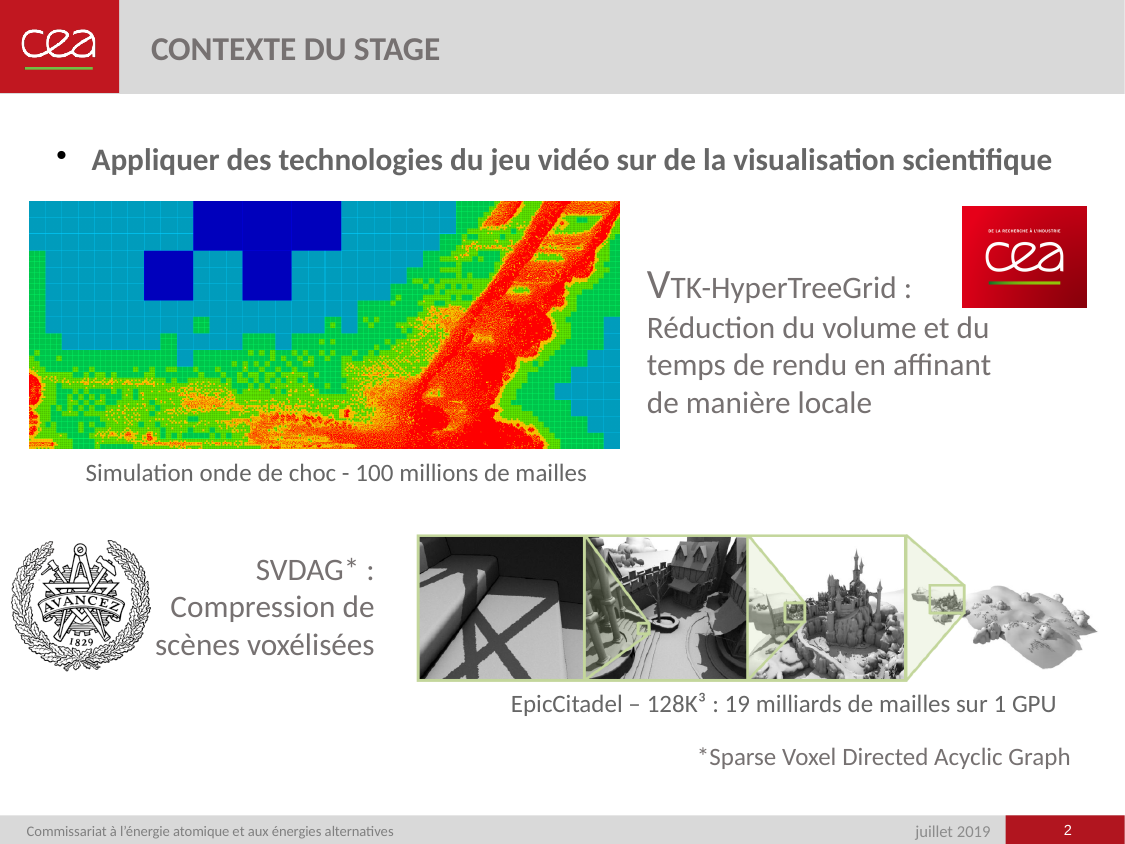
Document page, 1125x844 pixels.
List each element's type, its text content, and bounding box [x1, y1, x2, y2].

text_box *Sparse Voxel Directed Acyclic Graph [378, 732, 1087, 803]
text_box VTK-HyperTreeGrid : Réduction du volume et du temps de rendu en affinant de manière locale [625, 249, 1046, 414]
text_box EpicCitadel – 128K³ : 19 milliards de mailles sur 1 GPU [496, 680, 1125, 721]
picture [962, 205, 1087, 308]
text_box 1 [1029, 821, 1107, 839]
picture [11, 540, 151, 672]
text_box Appliquer des technologies du jeu vidéo sur de la visualisation scientifique [41, 131, 1069, 177]
text_box SVDAG* : Compression de scènes voxélisées [152, 541, 390, 650]
text_box Simulation onde de choc - 100 millions de mailles [70, 448, 668, 489]
text_box Contexte du stage [136, 24, 1125, 70]
picture [412, 531, 1099, 684]
picture [29, 200, 621, 449]
picture [20, 27, 96, 70]
